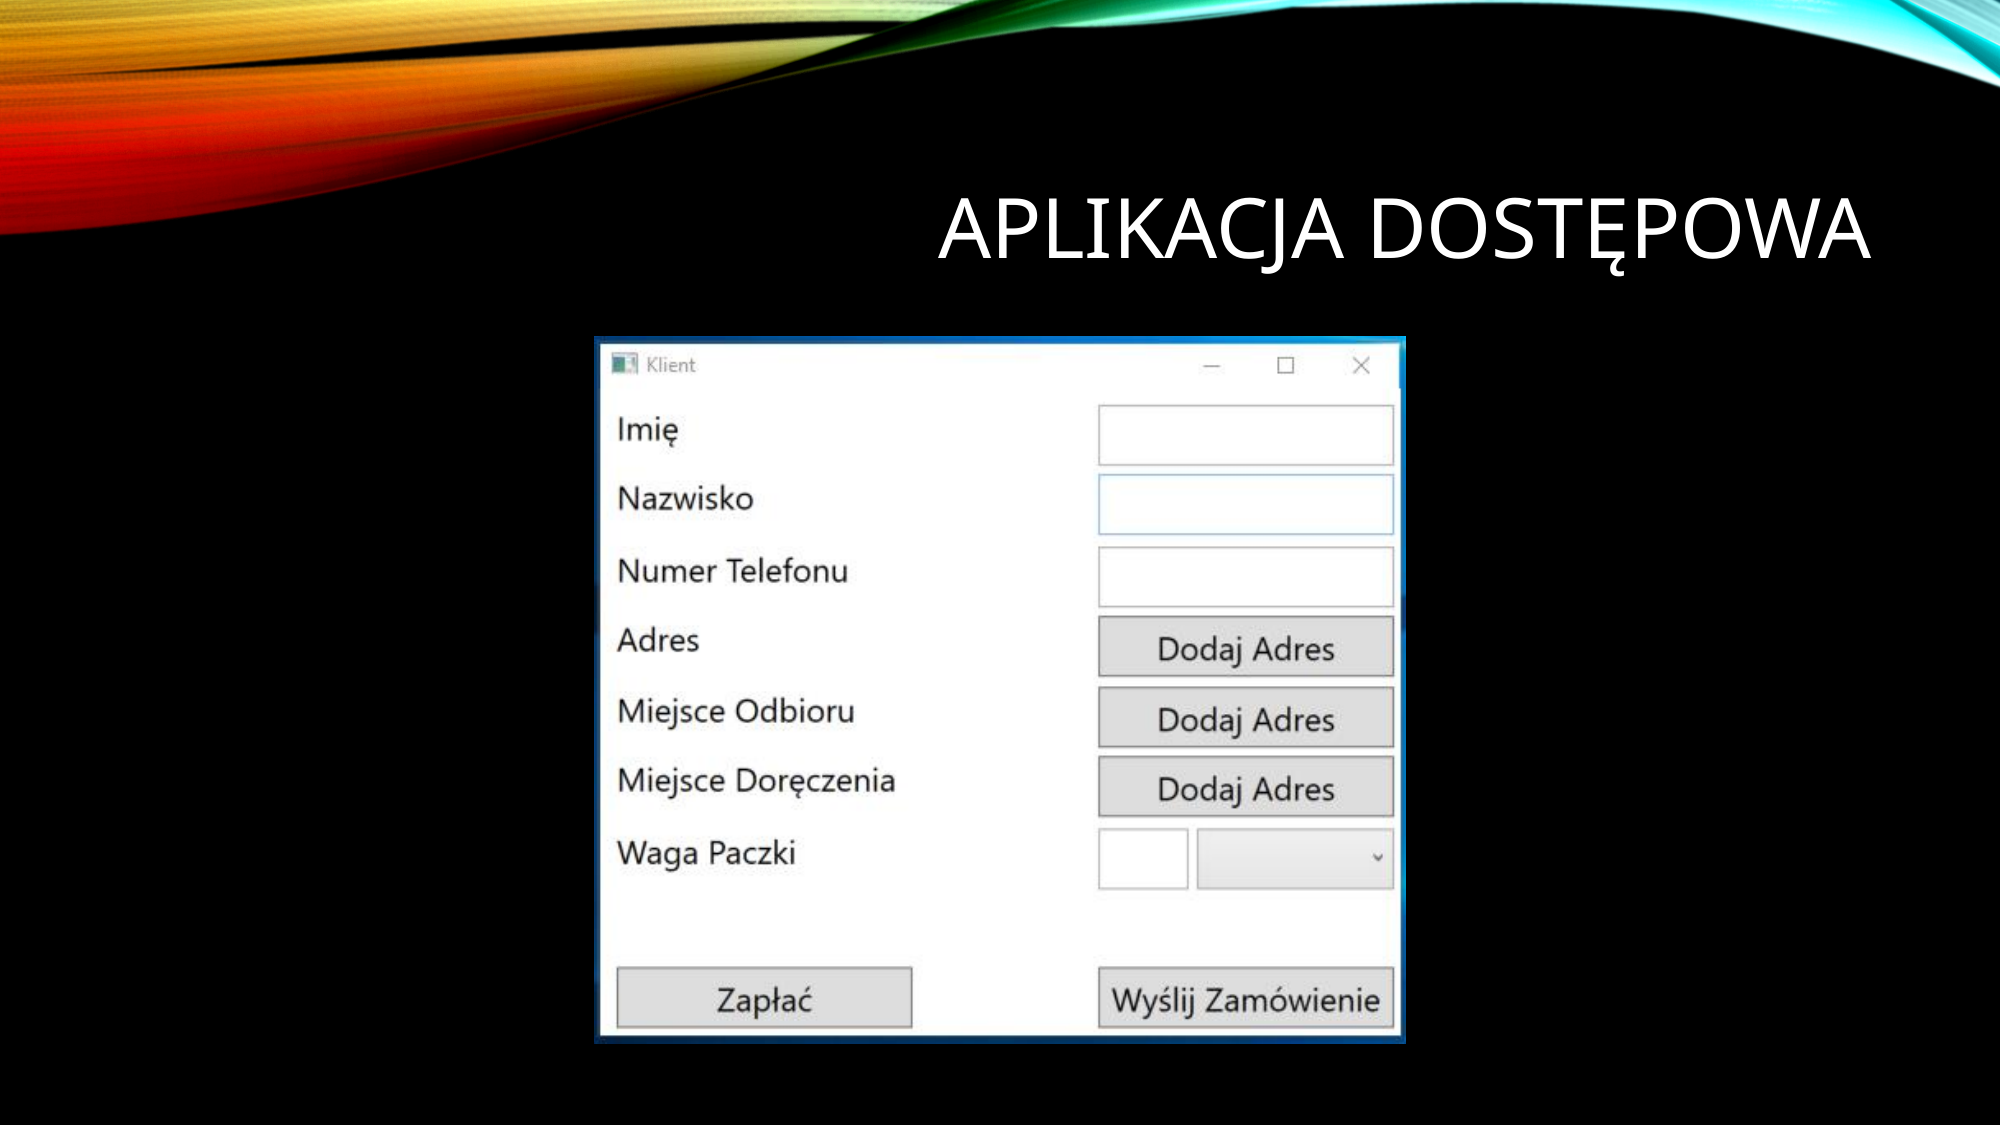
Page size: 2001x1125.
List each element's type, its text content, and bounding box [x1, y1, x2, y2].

picture [594, 336, 1406, 1044]
picture [0, 0, 2000, 237]
title Aplikacja dostępowa [474, 125, 1888, 338]
